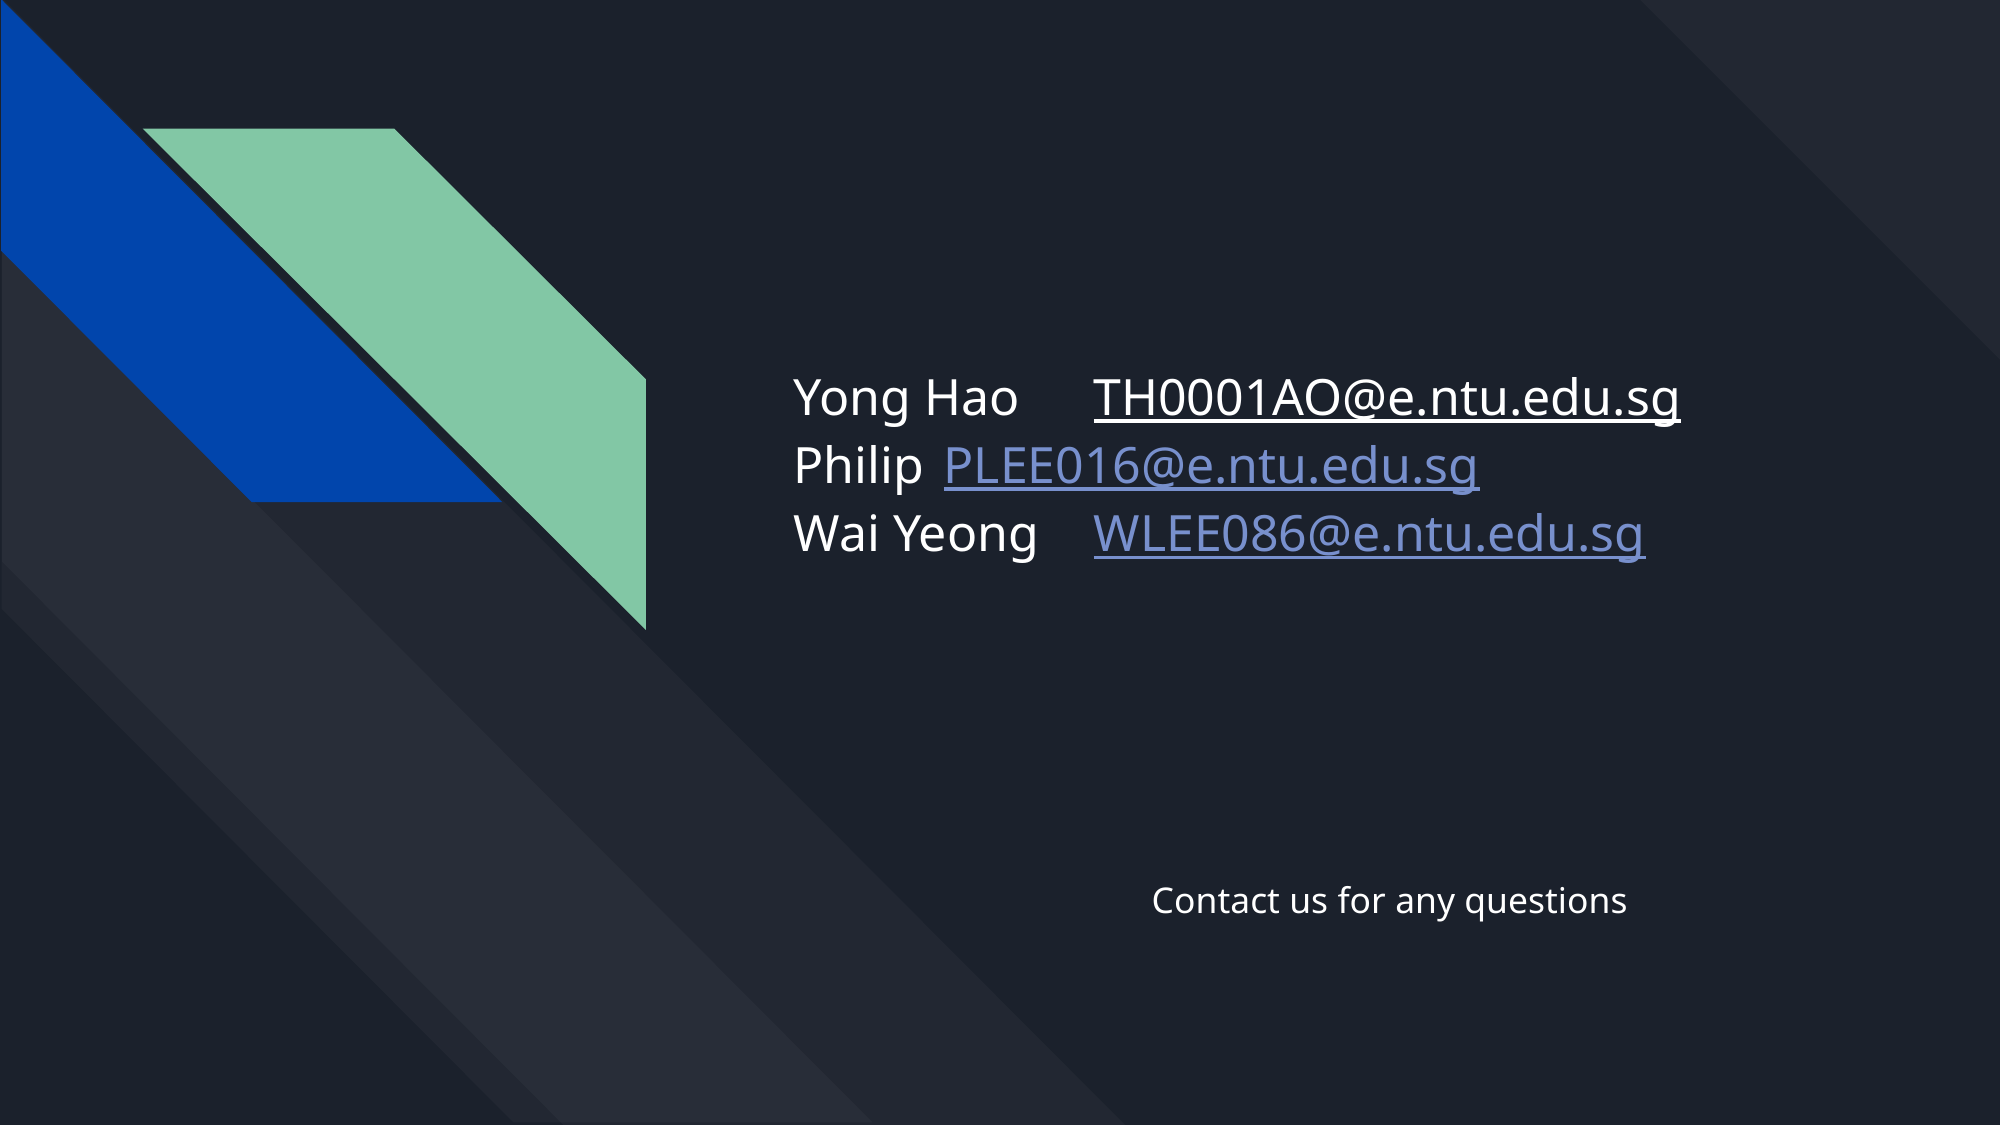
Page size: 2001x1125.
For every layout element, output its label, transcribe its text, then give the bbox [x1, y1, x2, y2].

title Yong Hao TH0001AO@e.ntu.edu.sg Philip PLEE016@e.ntu.edu.sg Wai Yeong WLEE086@e.ntu.edu.sg [773, 345, 1872, 691]
subtitle Contact us for any questions [1111, 858, 1871, 970]
